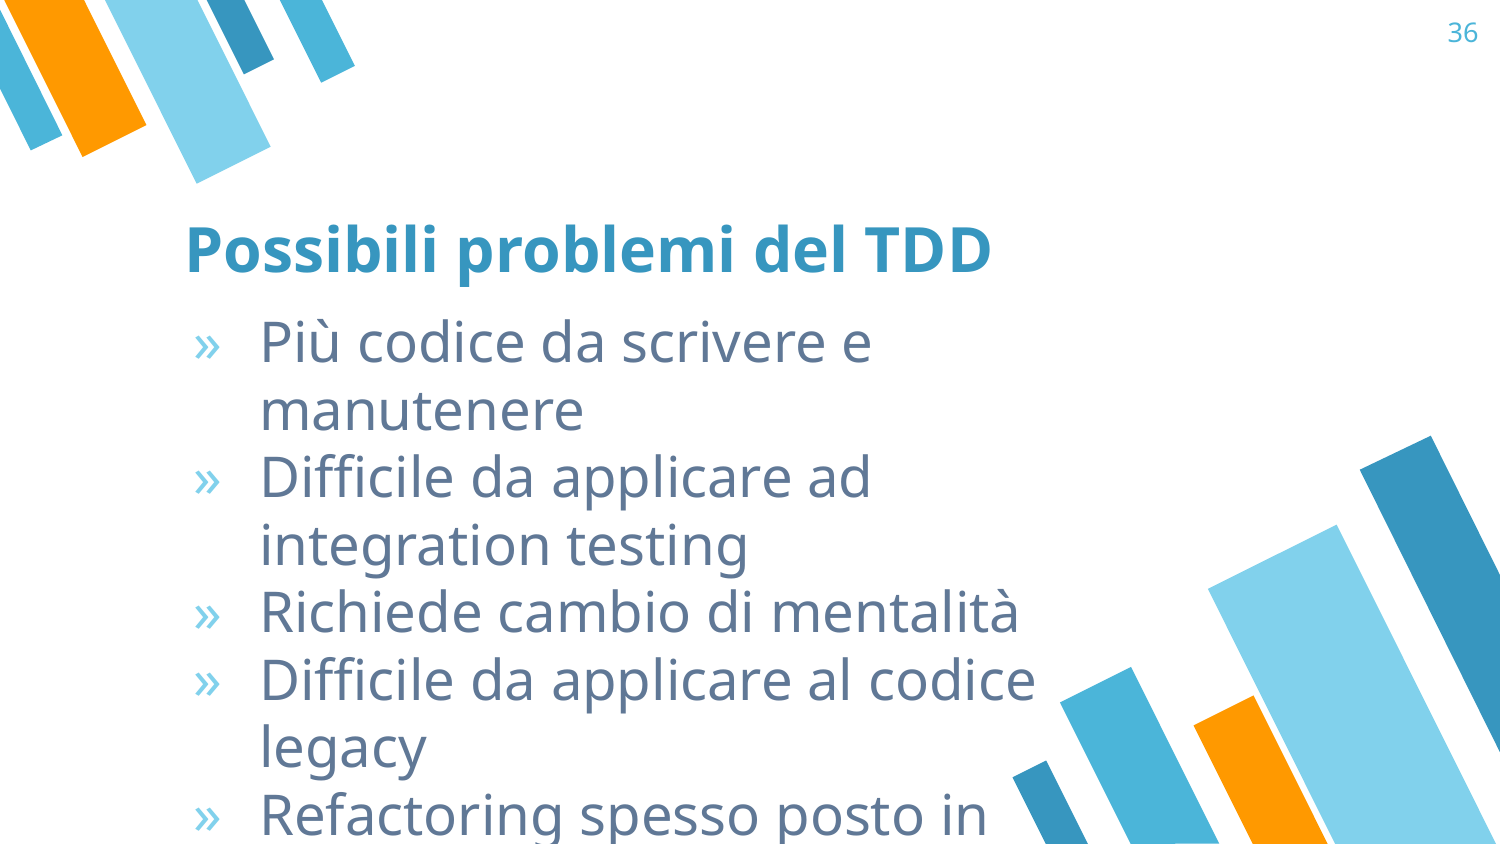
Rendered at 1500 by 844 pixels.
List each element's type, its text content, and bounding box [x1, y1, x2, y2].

list Più codice da scrivere e manutenere Difficile da applicare ad integration testing Richiede cambio di mentalità Difficile da applicare al codice legacy Refactoring spesso posto in secondo piano. [169, 291, 1115, 706]
slide_number ‹#› [1403, 0, 1494, 65]
title Possibili problemi del TDD [169, 188, 1115, 291]
